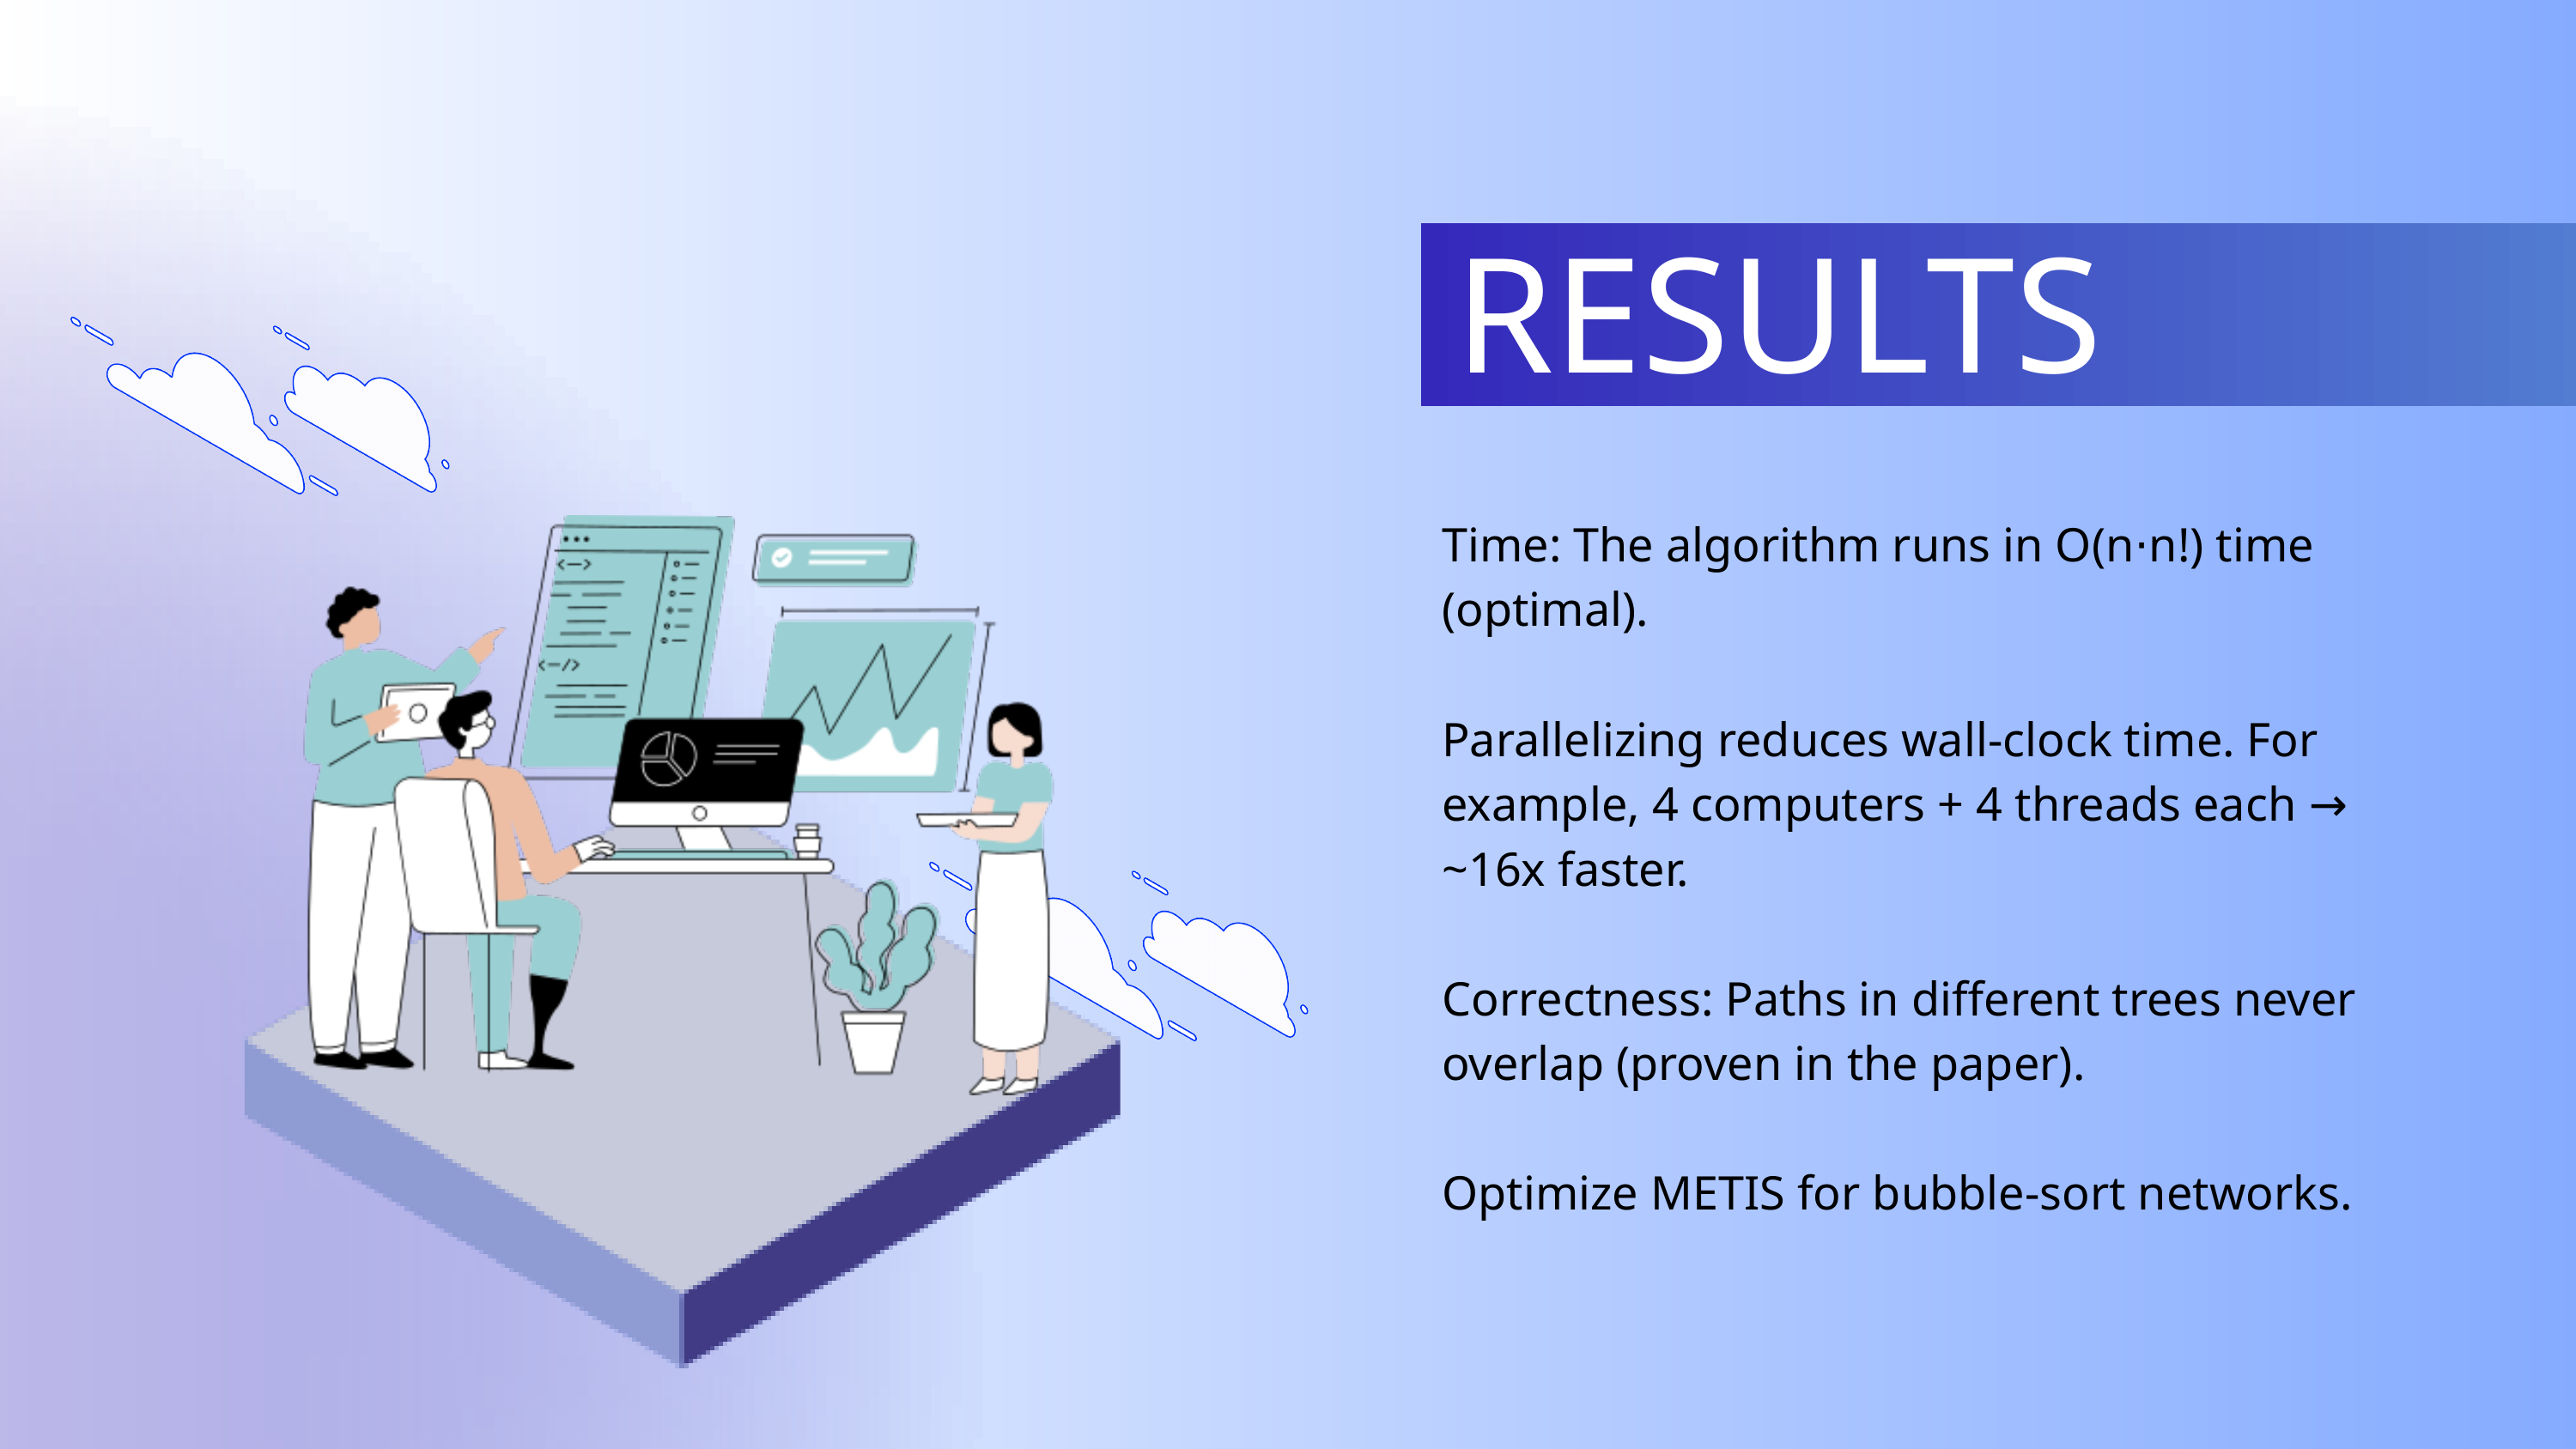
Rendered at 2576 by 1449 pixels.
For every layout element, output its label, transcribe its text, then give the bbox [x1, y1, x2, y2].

text_box [244, 788, 1121, 1368]
text_box Time: The algorithm runs in O(n⋅n!) time (optimal). Parallelizing reduces wall-clock time. For example, 4 computers + 4 threads each → ~16x faster. Correctness: Paths in different trees never overlap (proven in the paper). Optimize METIS for bubble-sort networks. [1442, 506, 2399, 1220]
text_box [301, 515, 1064, 1095]
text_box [1420, 222, 2576, 407]
picture [891, 840, 1349, 1061]
picture [33, 296, 491, 516]
text_box [0, 45, 1005, 1449]
